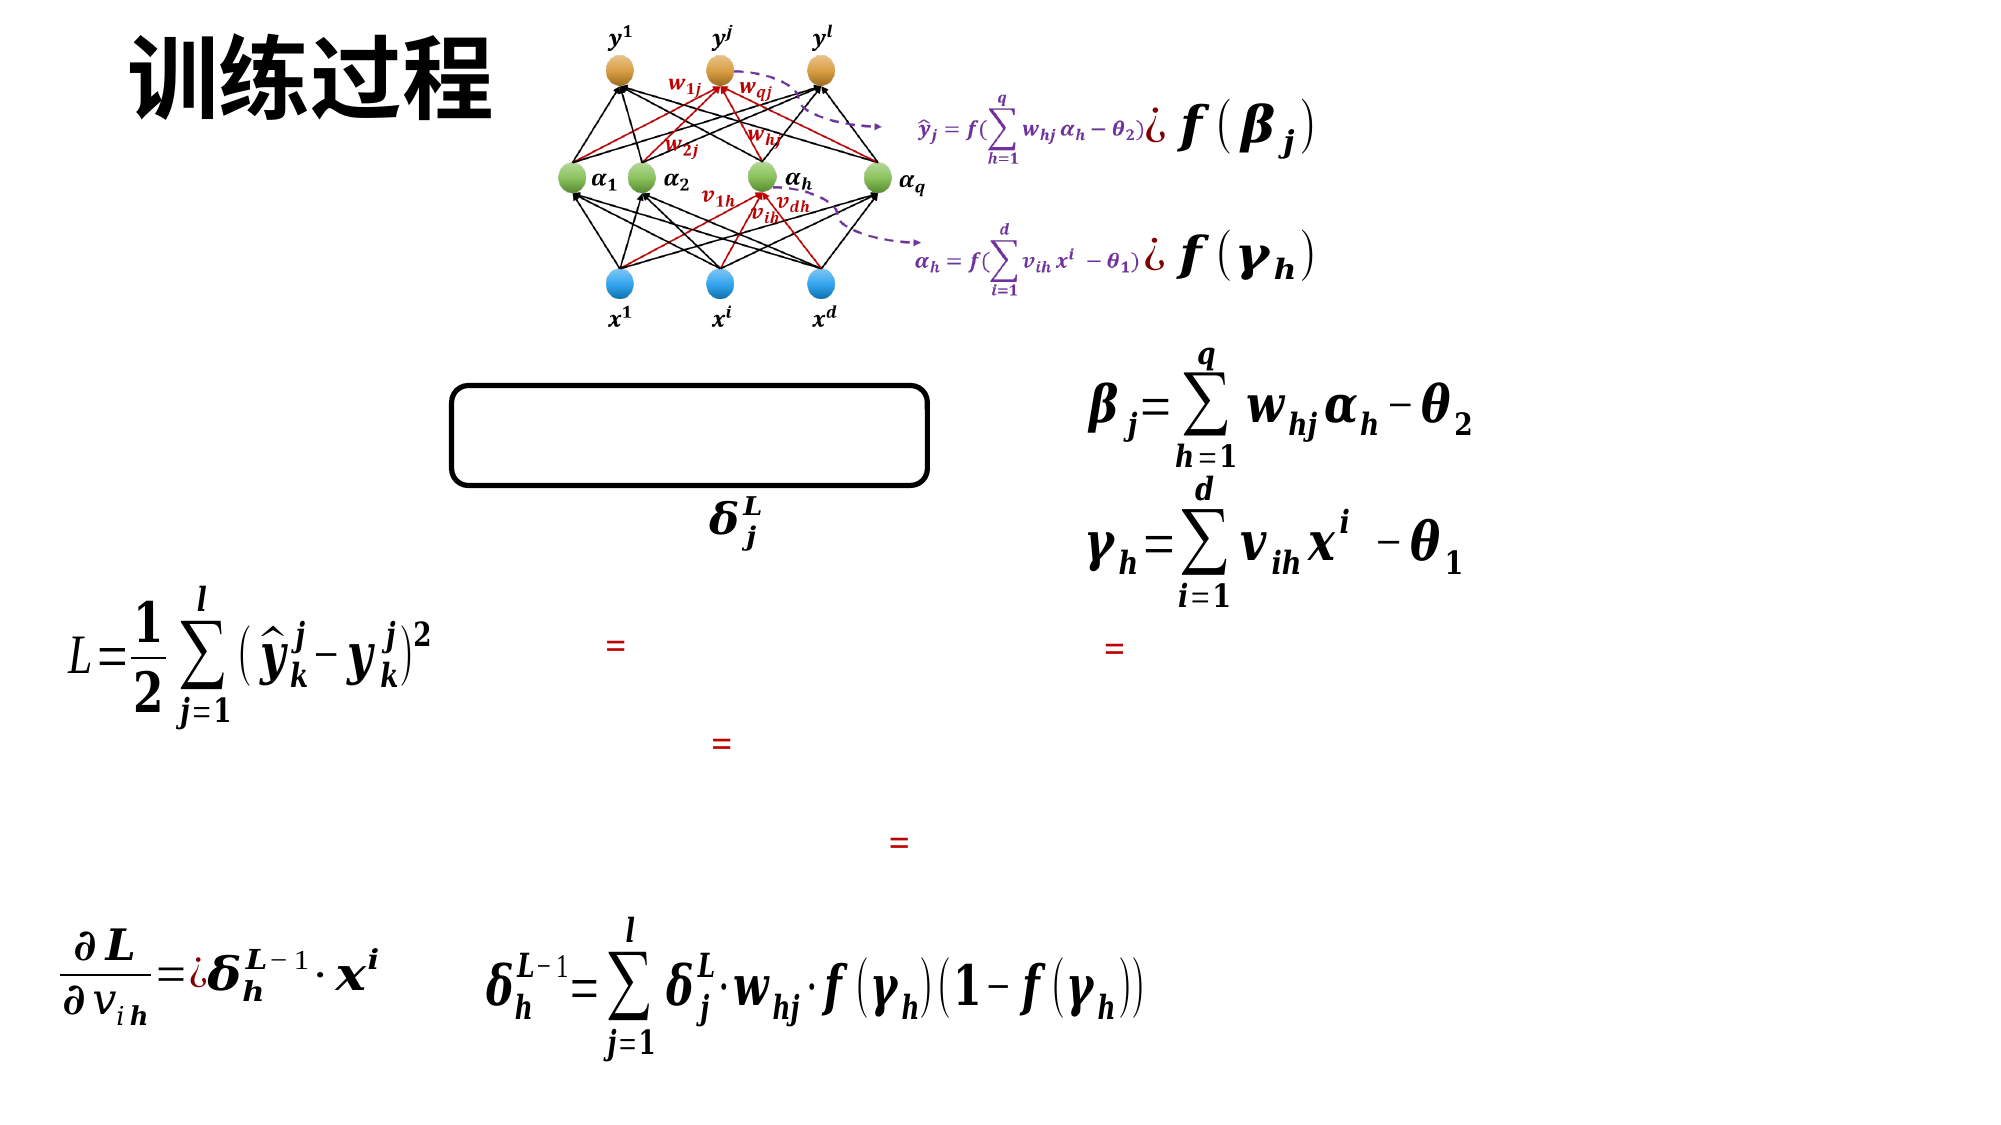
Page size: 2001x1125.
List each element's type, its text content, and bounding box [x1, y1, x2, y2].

picture [558, 20, 1148, 333]
text_box [451, 385, 928, 486]
text_box 训练过程 [112, 26, 558, 189]
text_box 训练过程 [1148, 26, 1388, 189]
